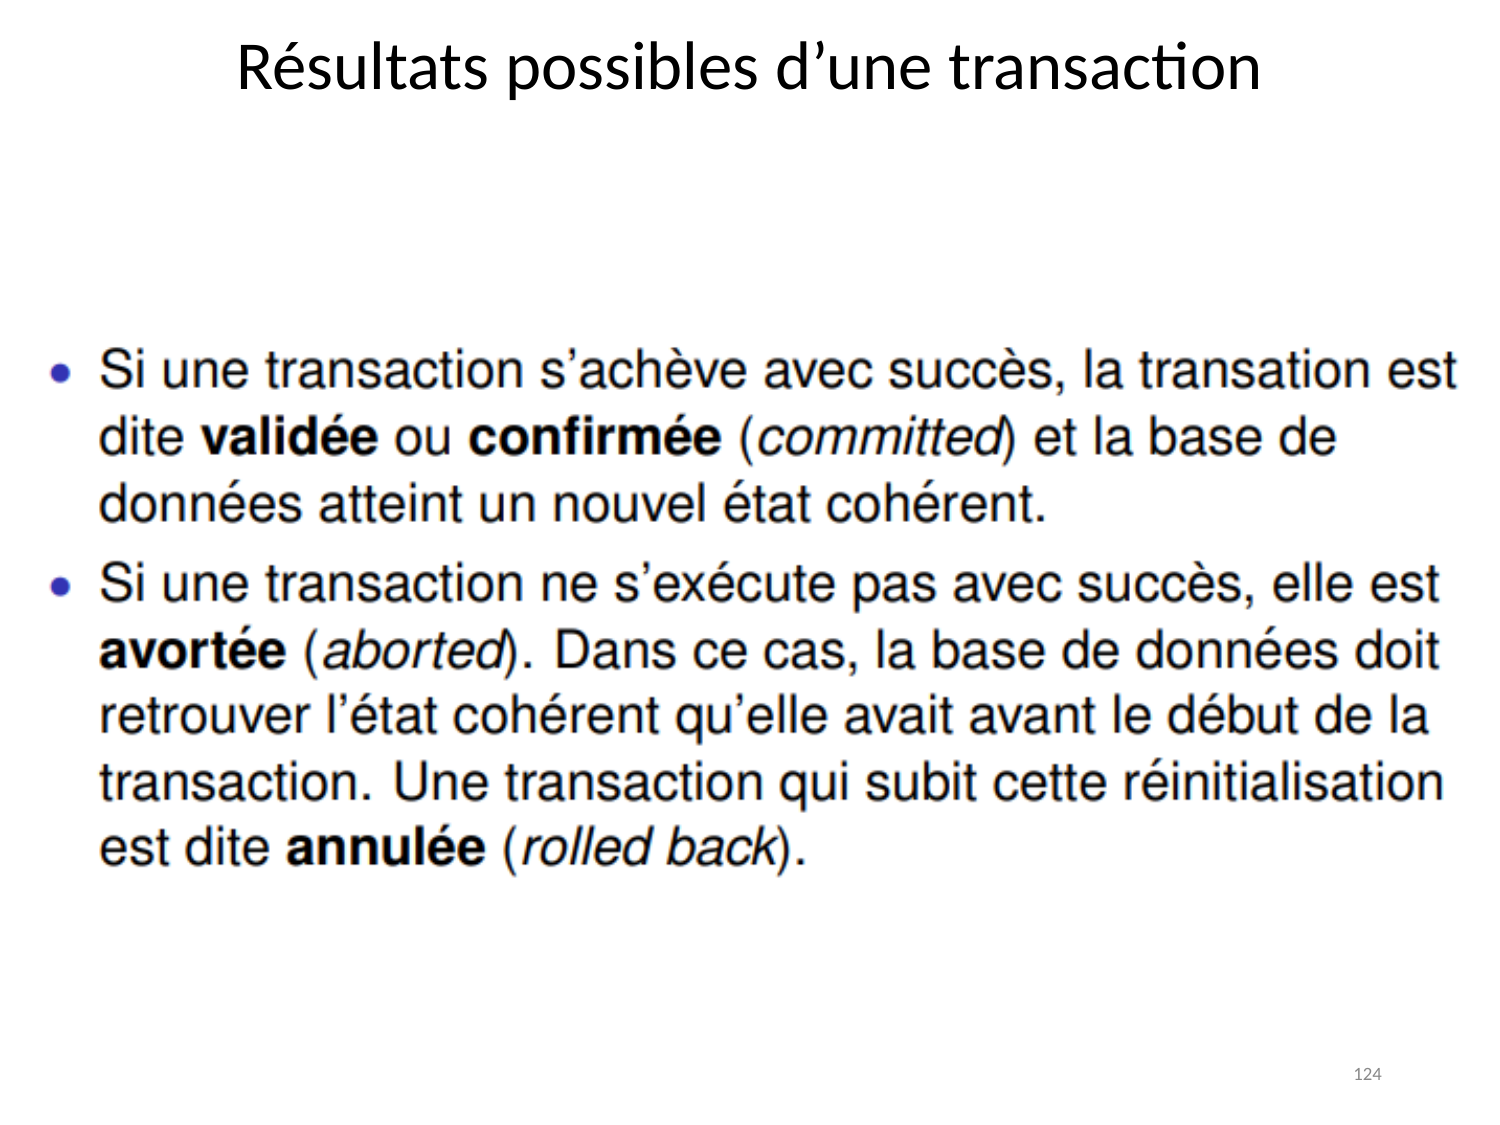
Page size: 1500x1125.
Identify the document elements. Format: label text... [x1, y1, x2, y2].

title Résultats possibles d’une transaction [103, 10, 1397, 126]
text_box 124 [1059, 1042, 1397, 1103]
picture [8, 235, 1492, 952]
